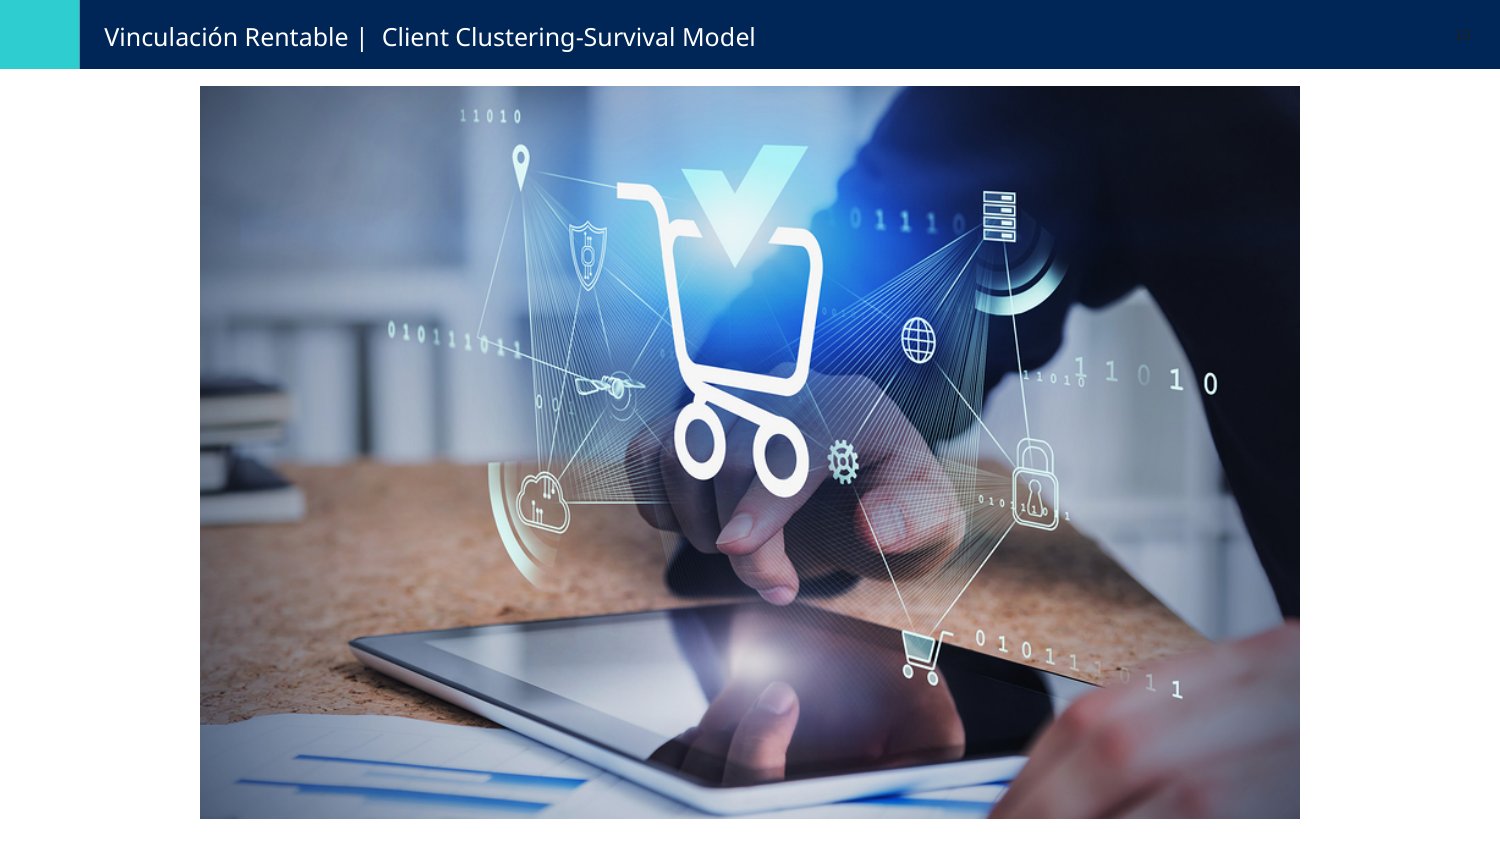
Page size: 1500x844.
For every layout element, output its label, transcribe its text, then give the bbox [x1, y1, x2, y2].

list Vinculación Rentable | Client Clustering-Survival Model [90, 7, 1271, 62]
picture [200, 85, 1300, 819]
